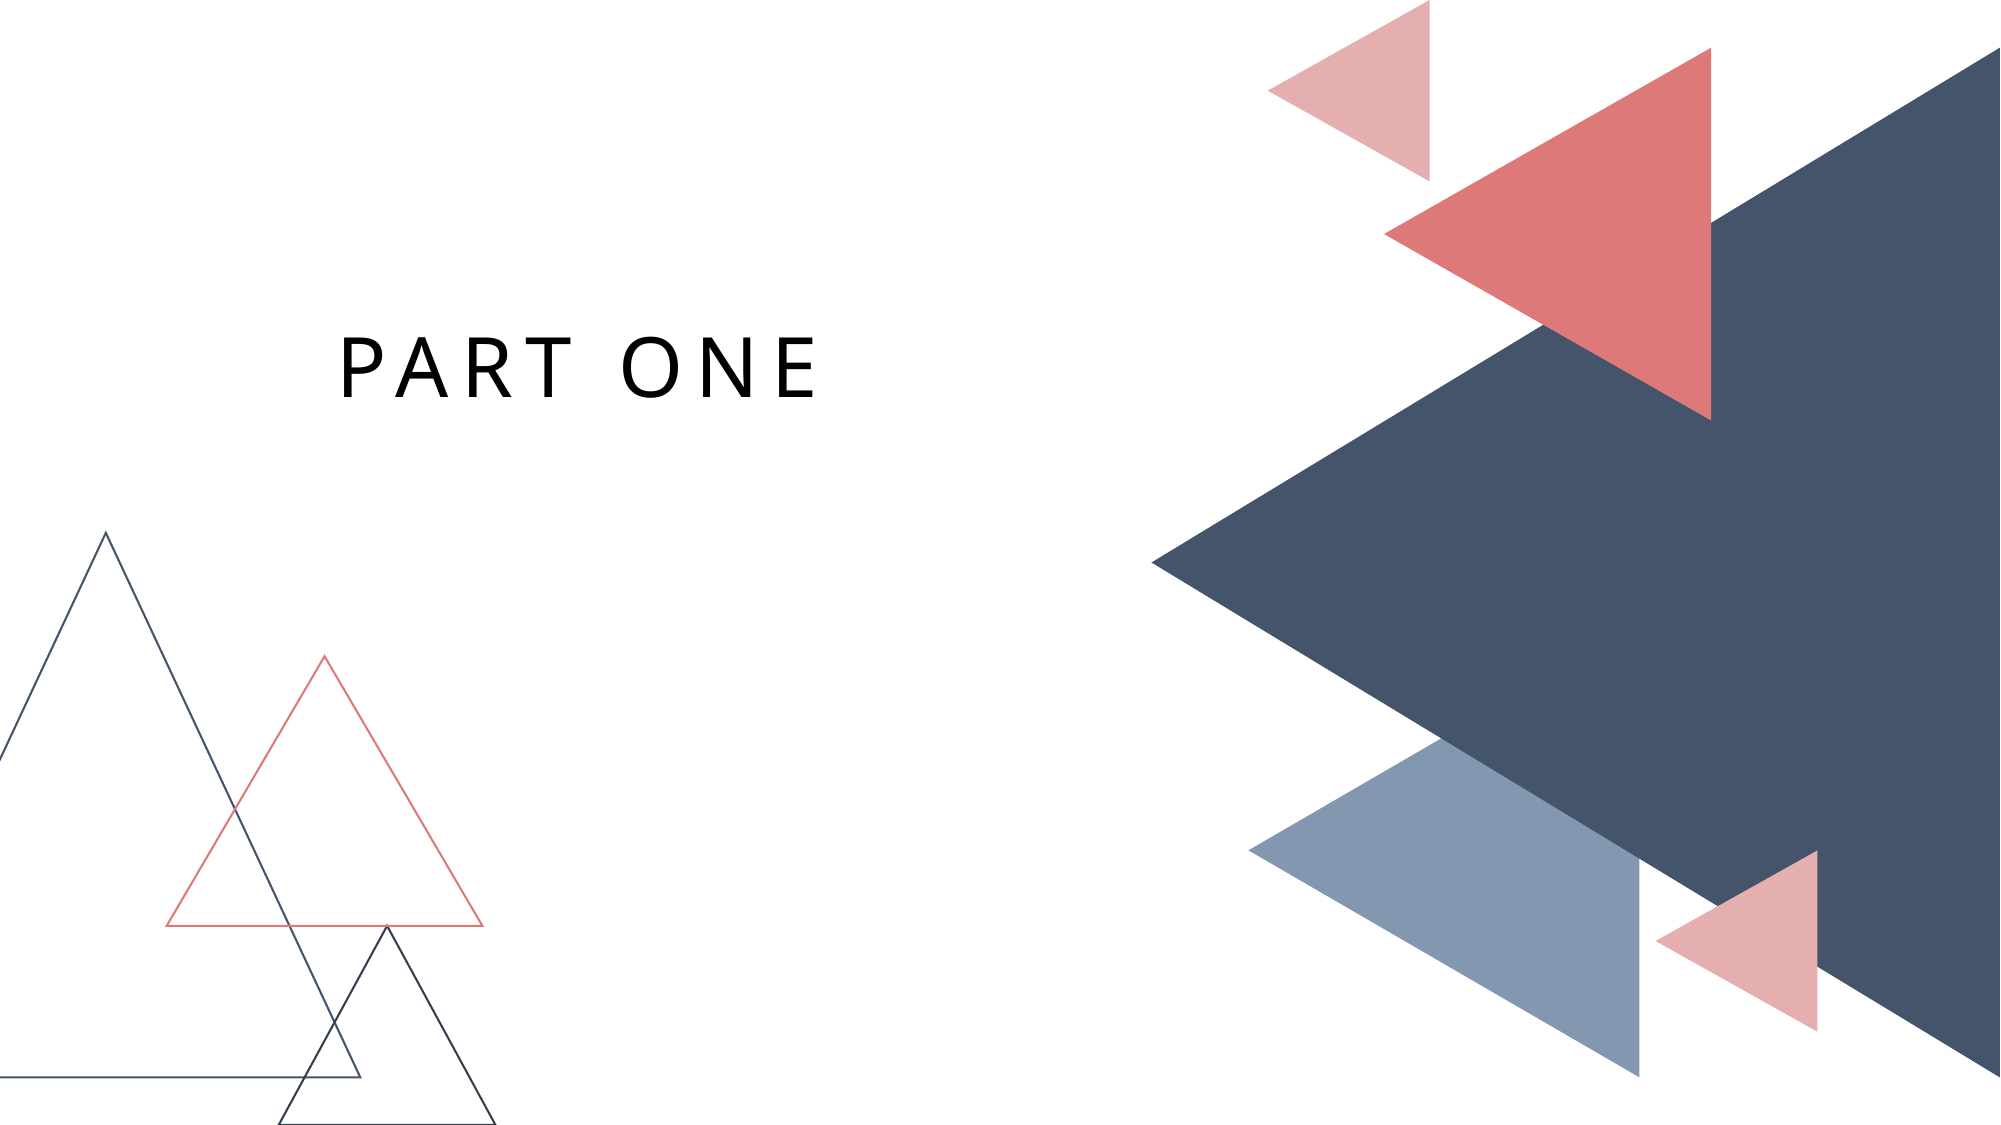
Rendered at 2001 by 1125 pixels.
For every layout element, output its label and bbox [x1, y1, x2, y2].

text_box [0, 0, 2000, 1125]
